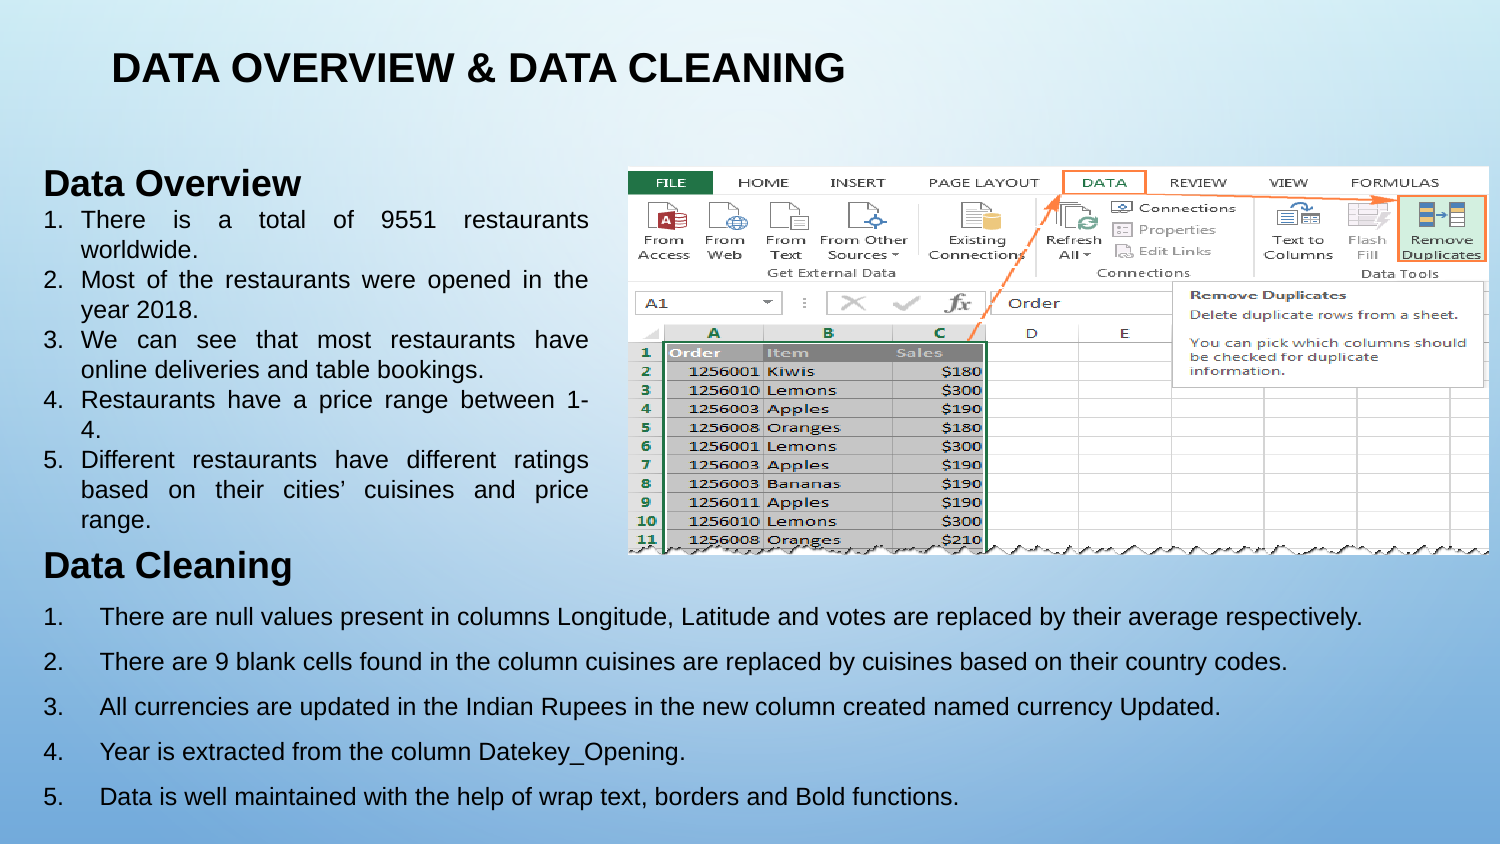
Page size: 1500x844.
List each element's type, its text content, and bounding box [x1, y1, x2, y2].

text_box Data Cleaning There are null values present in columns Longitude, Latitude and votes are replaced by their average respectively. There are 9 blank cells found in the column cuisines are replaced by cuisines based on their country codes. All currencies are updated in the Indian Rupees in the new column created named currency Updated. Year is extracted from the column Datekey_Opening. Data is well maintained with the help of wrap text, borders and Bold functions. [28, 533, 1408, 844]
title DATA OVERVIEW & DATA CLEANING [96, 36, 898, 107]
text_box Data Overview There is a total of 9551 restaurants worldwide. Most of the restaurants were opened in the year 2018. We can see that most restaurants have online deliveries and table bookings. Restaurants have a price range between 1- 4. Different restaurants have different ratings based on their cities’ cuisines and price range. [28, 151, 606, 533]
picture [628, 166, 1489, 555]
